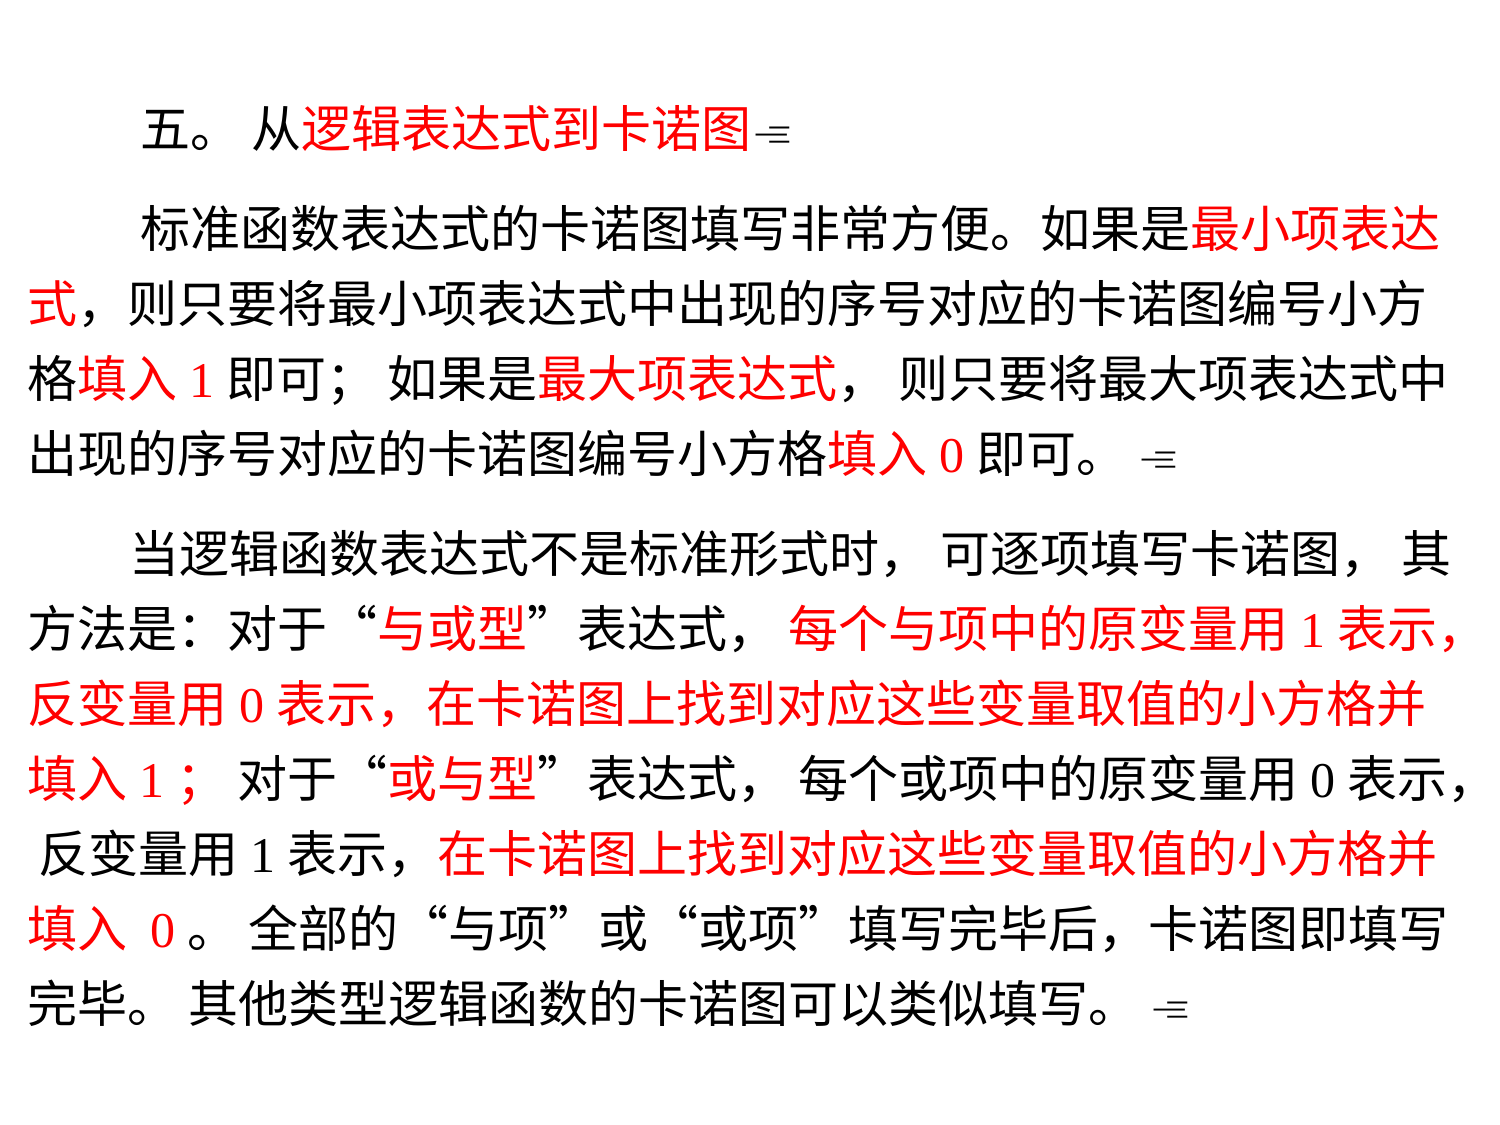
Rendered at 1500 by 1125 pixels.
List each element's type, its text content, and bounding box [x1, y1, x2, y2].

text_box 五。 从逻辑表达式到卡诺图 标准函数表达式的卡诺图填写非常方便。如果是最小项表达式，则只要将最小项表达式中出现的序号对应的卡诺图编号小方格填入1即可； 如果是最大项表达式， 则只要将最大项表达式中出现的序号对应的卡诺图编号小方格填入0即可。  当逻辑函数表达式不是标准形式时， 可逐项填写卡诺图， 其方法是：对于“与或型”表达式， 每个与项中的原变量用1表示，反变量用0表示，在卡诺图上找到对应这些变量取值的小方格并填入1； 对于“或与型”表达式， 每个或项中的原变量用0表示， 反变量用1表示，在卡诺图上找到对应这些变量取值的小方格并填入 0。 全部的“与项”或“或项”填写完毕后，卡诺图即填写完毕。 其他类型逻辑函数的卡诺图可以类似填写。  [12, 74, 1488, 1040]
